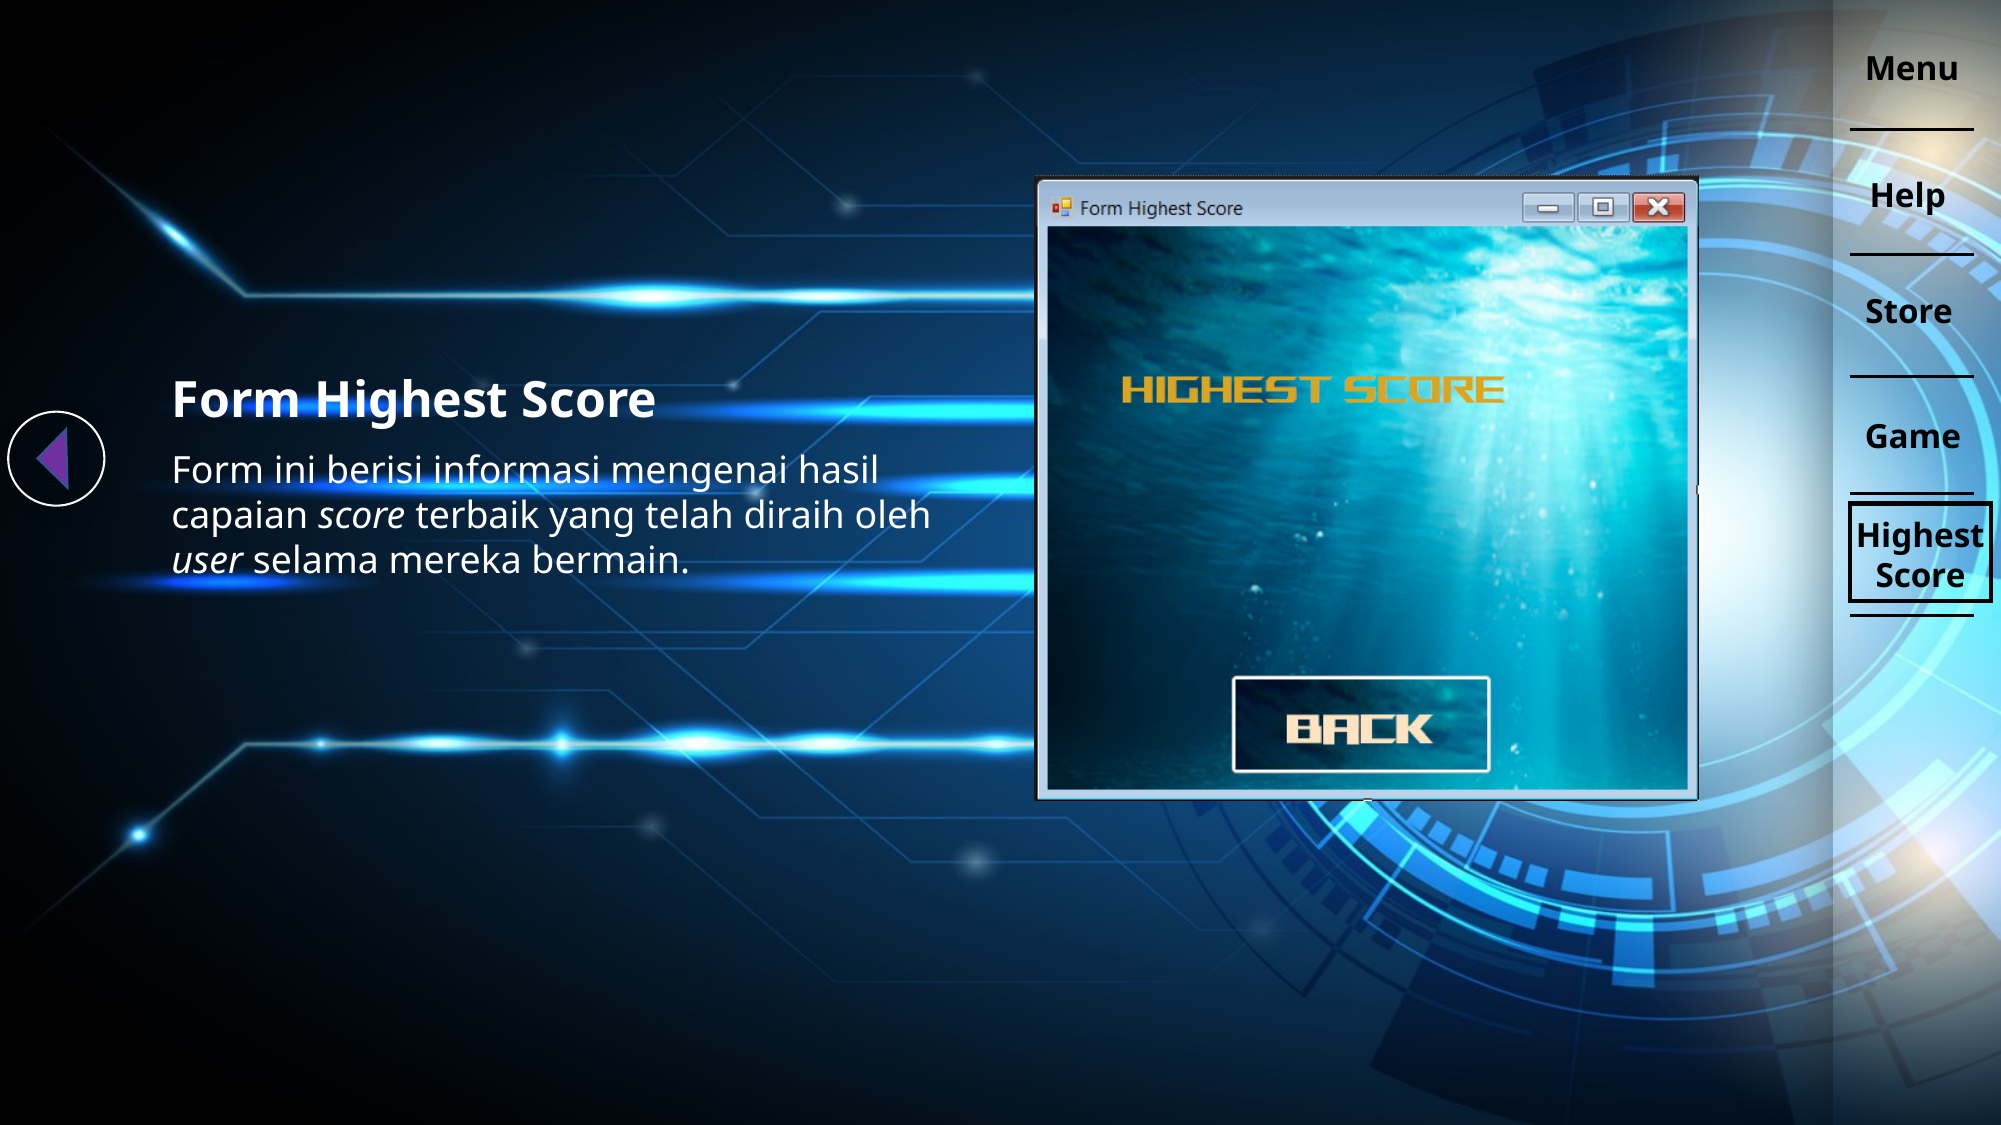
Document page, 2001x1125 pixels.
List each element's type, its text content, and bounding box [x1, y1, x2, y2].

text_box Store [1850, 282, 2000, 338]
picture [0, 0, 1832, 1125]
text_box Form ini berisi informasi mengenai hasil capaian score terbaik yang telah diraih oleh user selama mereka bermain. [156, 438, 962, 589]
text_box Game [1849, 408, 2000, 463]
text_box [1832, 0, 2000, 507]
text_box Menu [1849, 39, 2000, 95]
text_box [36, 426, 69, 491]
text_box [1849, 502, 1992, 507]
text_box Form Highest Score [156, 360, 768, 435]
text_box [7, 410, 106, 507]
text_box [1832, 602, 2000, 1125]
text_box Help [1854, 166, 2000, 221]
text_box Highest Score [1828, 507, 2000, 602]
